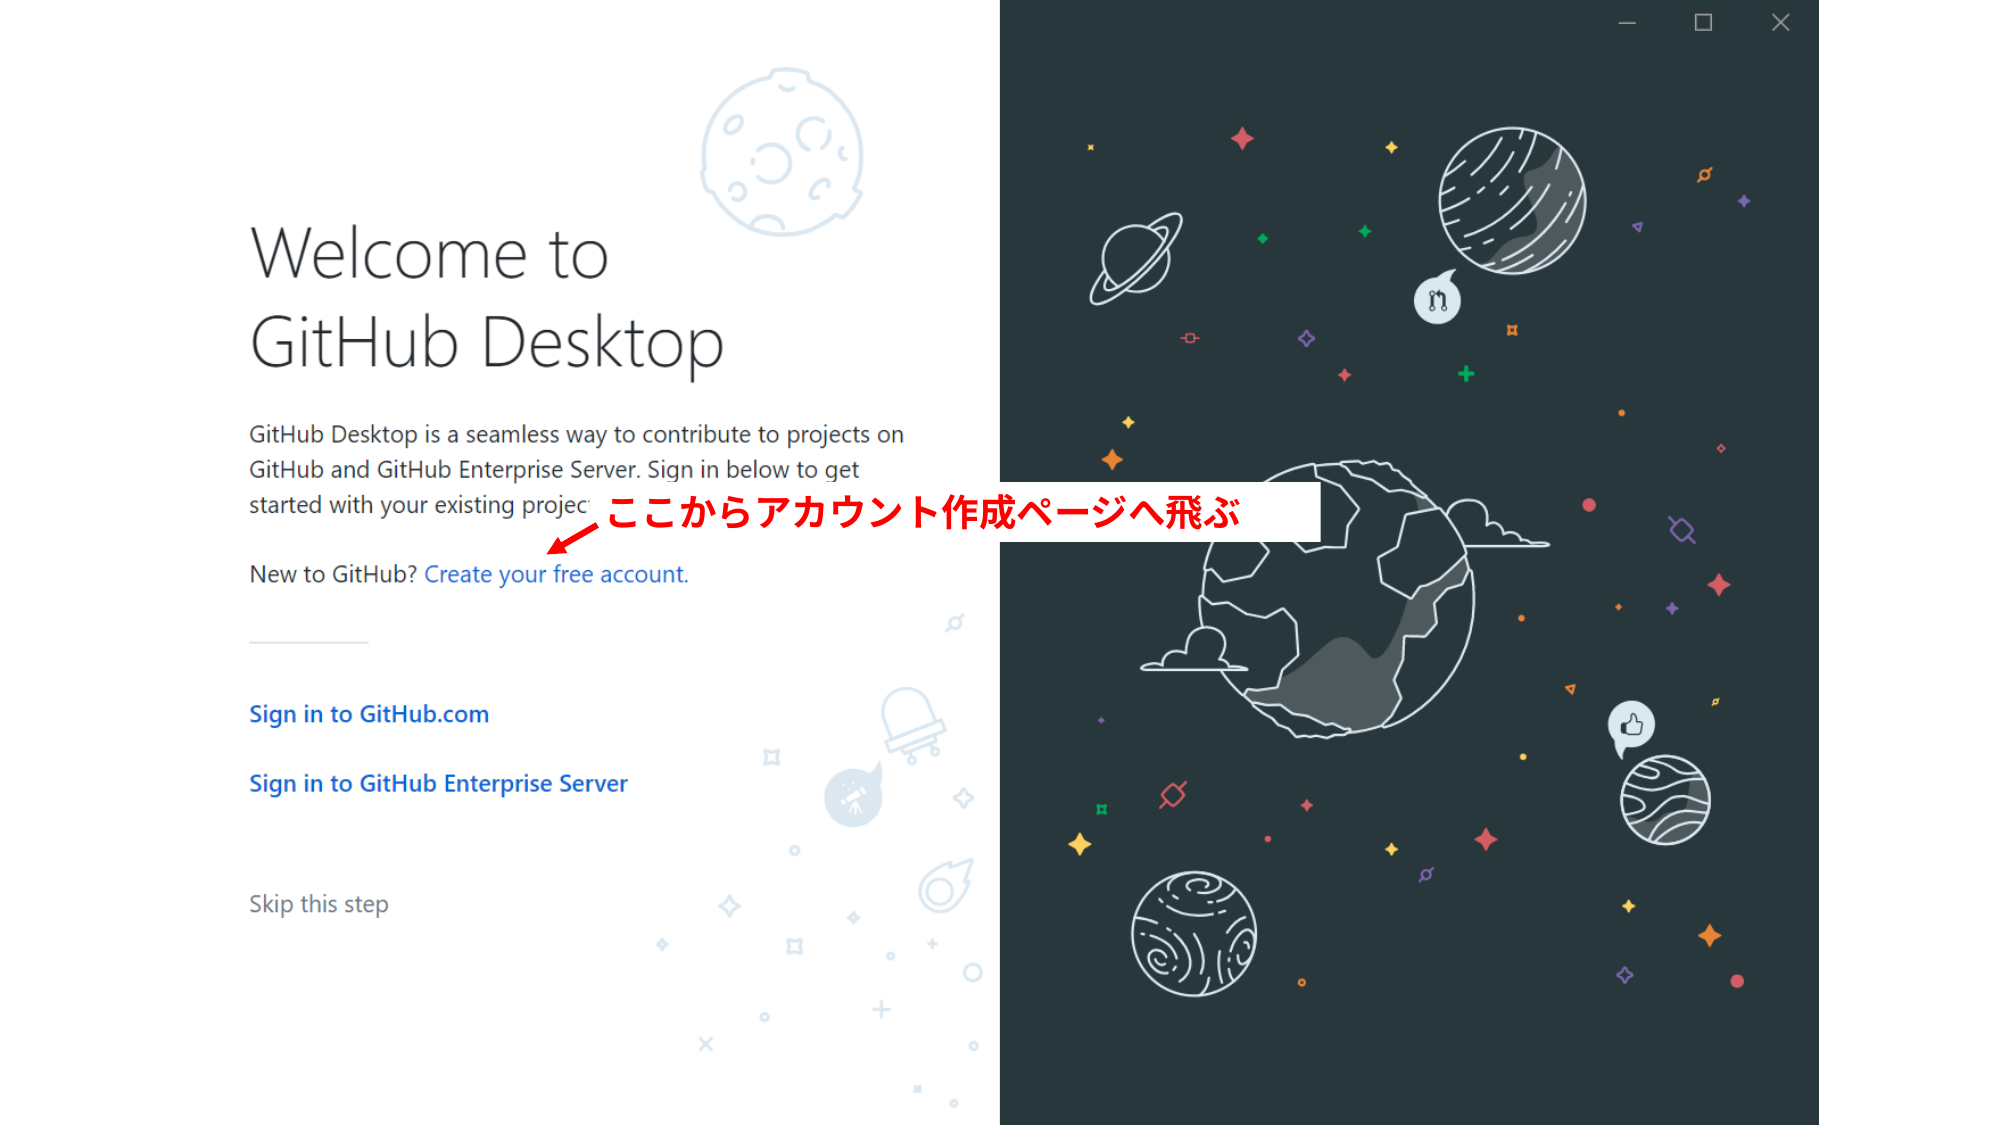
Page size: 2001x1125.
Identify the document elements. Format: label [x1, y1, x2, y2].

picture [181, 0, 1819, 1125]
text_box [546, 524, 598, 555]
